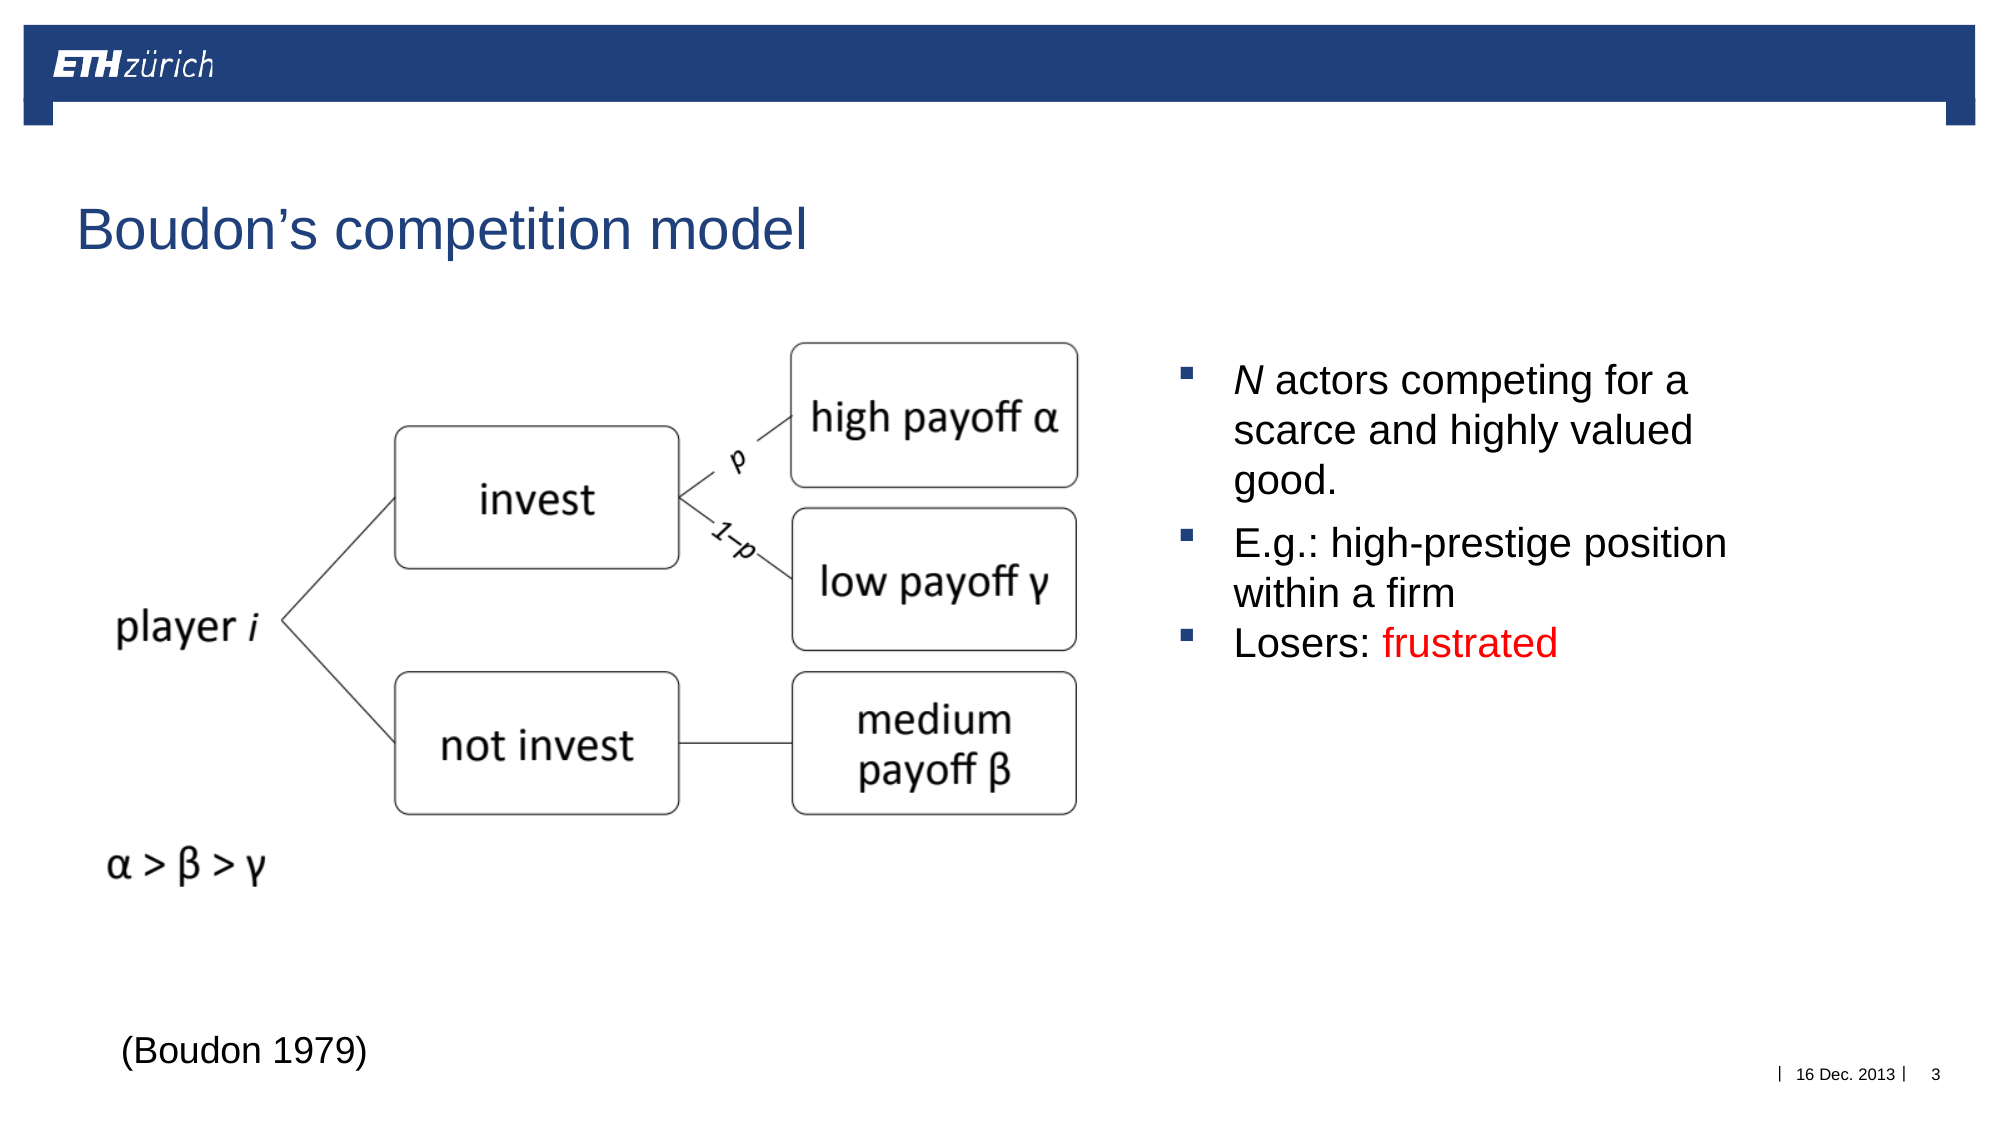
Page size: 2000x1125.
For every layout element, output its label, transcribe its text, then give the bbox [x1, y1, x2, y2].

text_box (Boudon 1979) [106, 1018, 384, 1124]
slide_number 3 [1916, 1034, 1966, 1112]
text_box N actors competing for a scarce and highly valued good. E.g.: high-prestige position within a firm Losers: frustrated [1162, 345, 1821, 764]
title Boudon’s competition model [53, 101, 1946, 262]
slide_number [1775, 1034, 1916, 1112]
picture [79, 325, 1100, 905]
